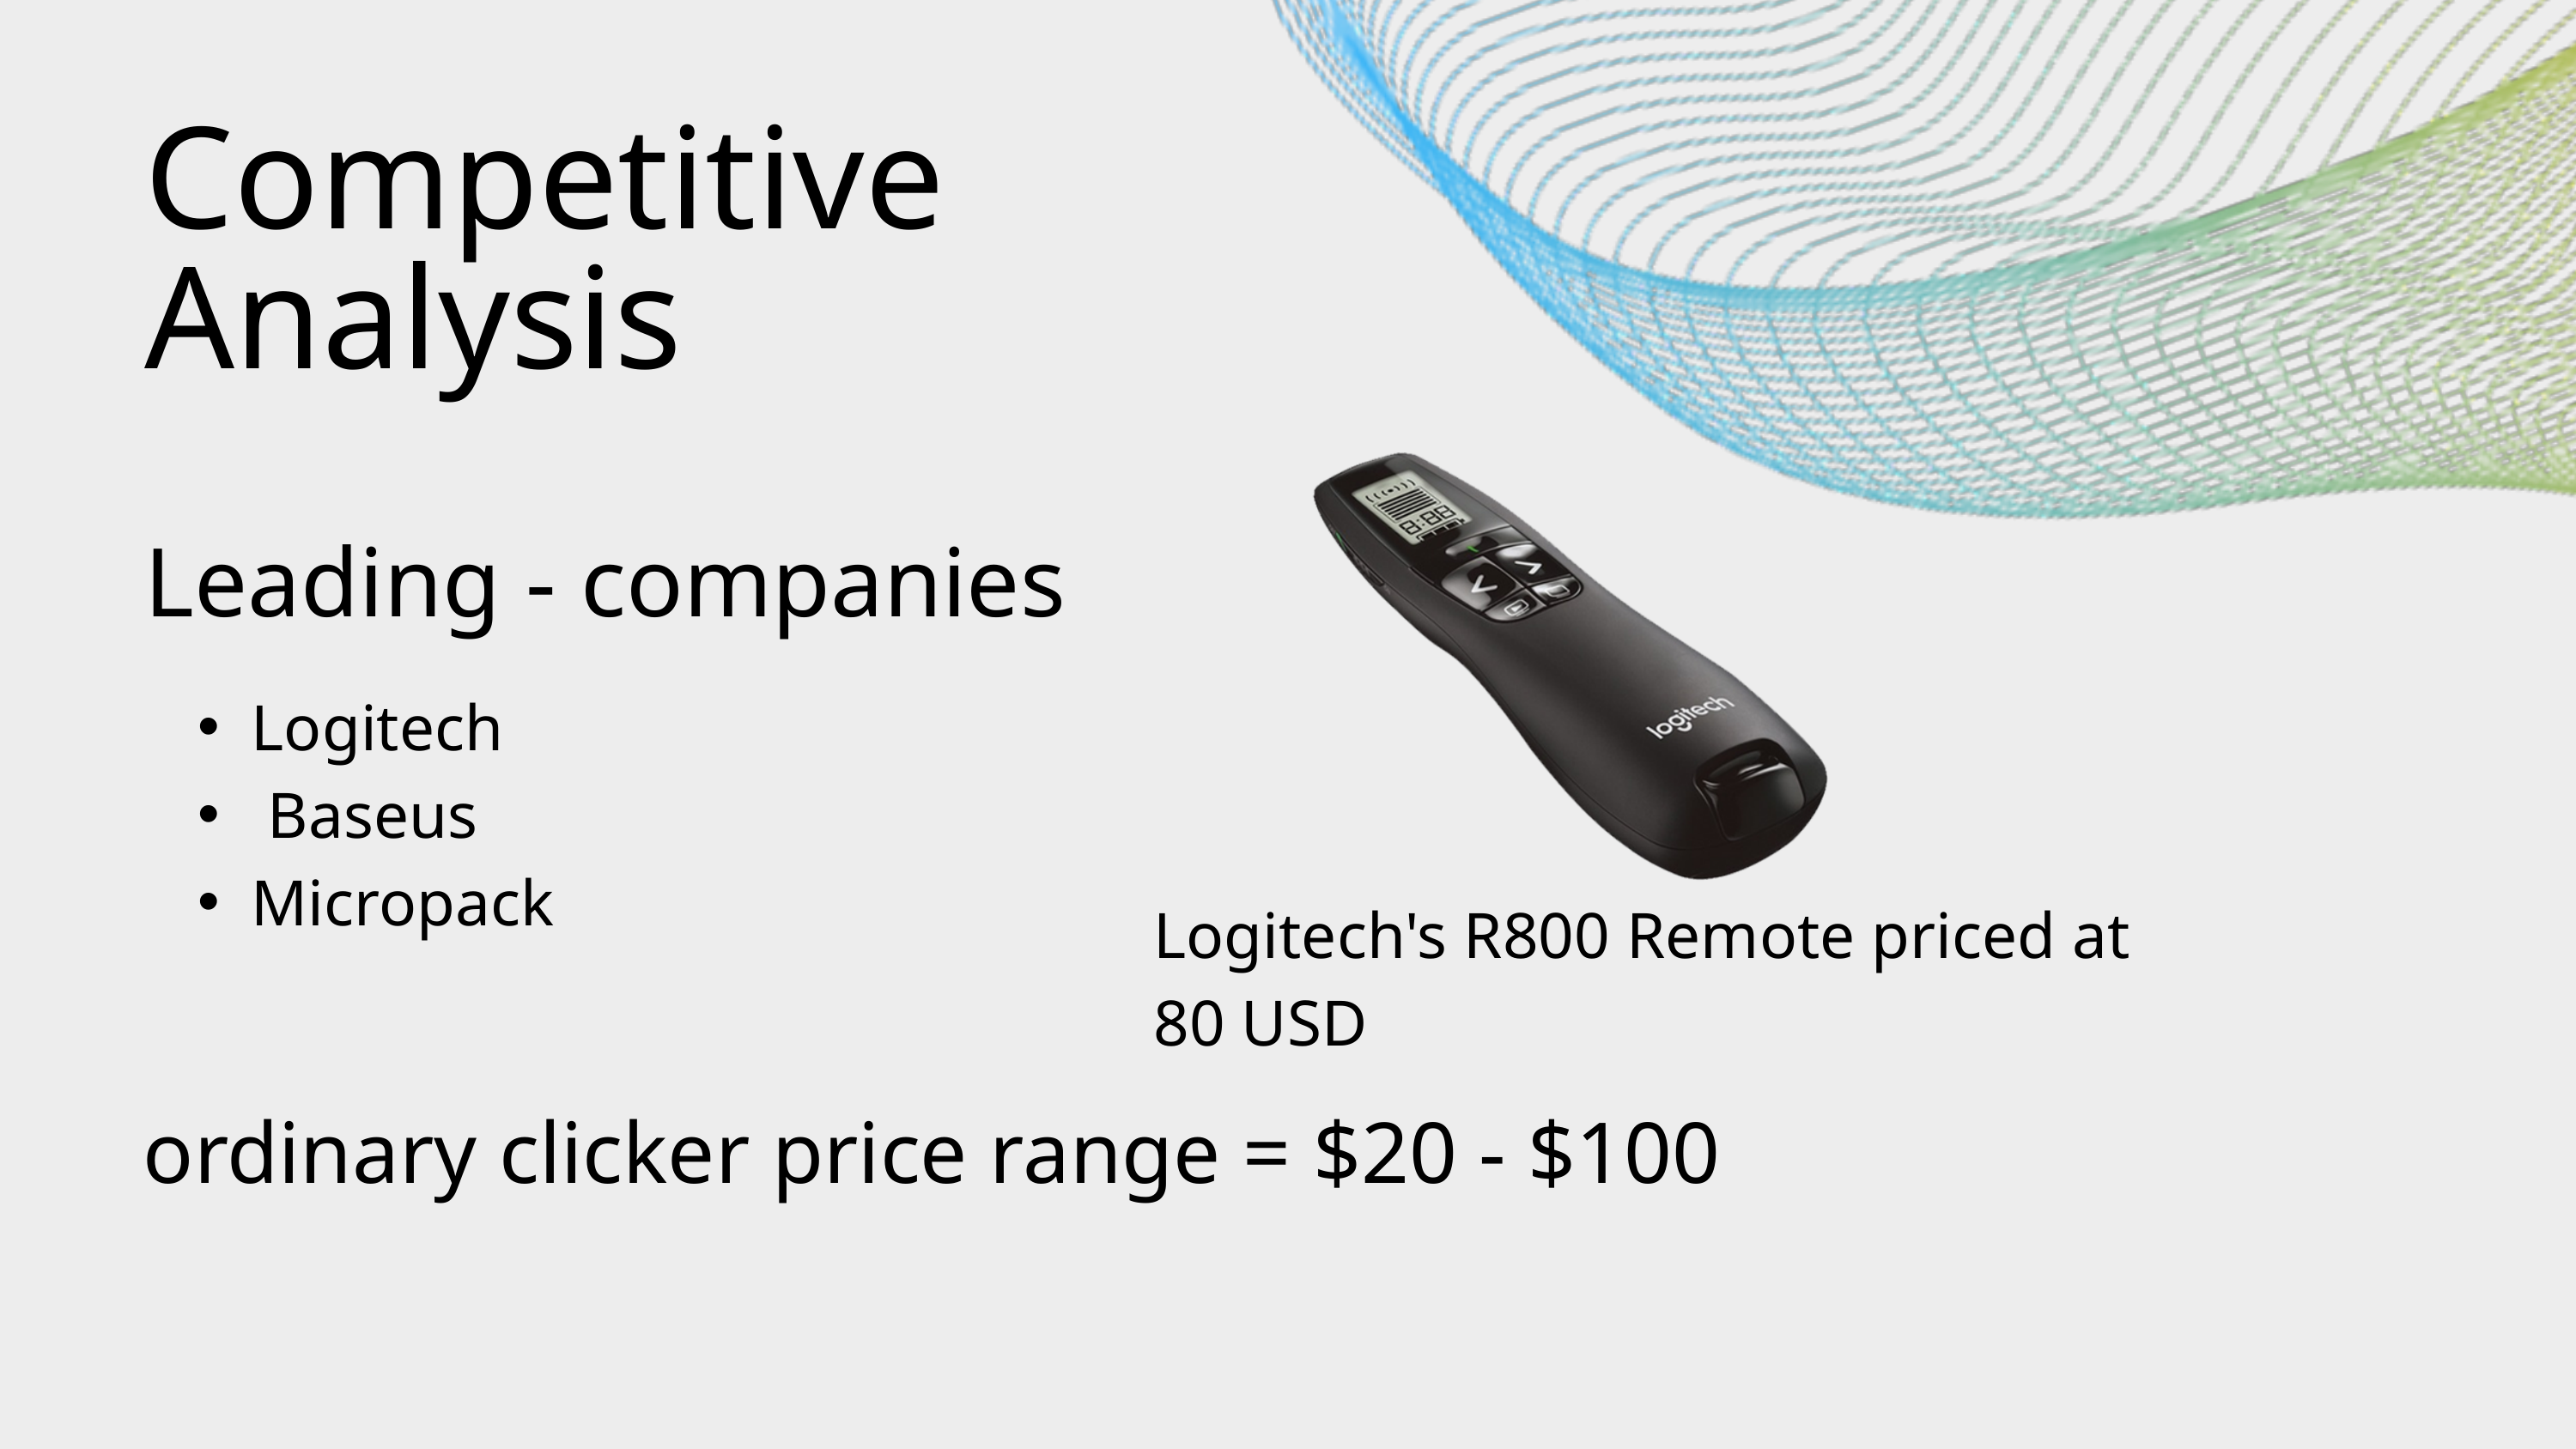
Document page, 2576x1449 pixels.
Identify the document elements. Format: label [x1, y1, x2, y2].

text_box [143, 0, 2576, 1204]
